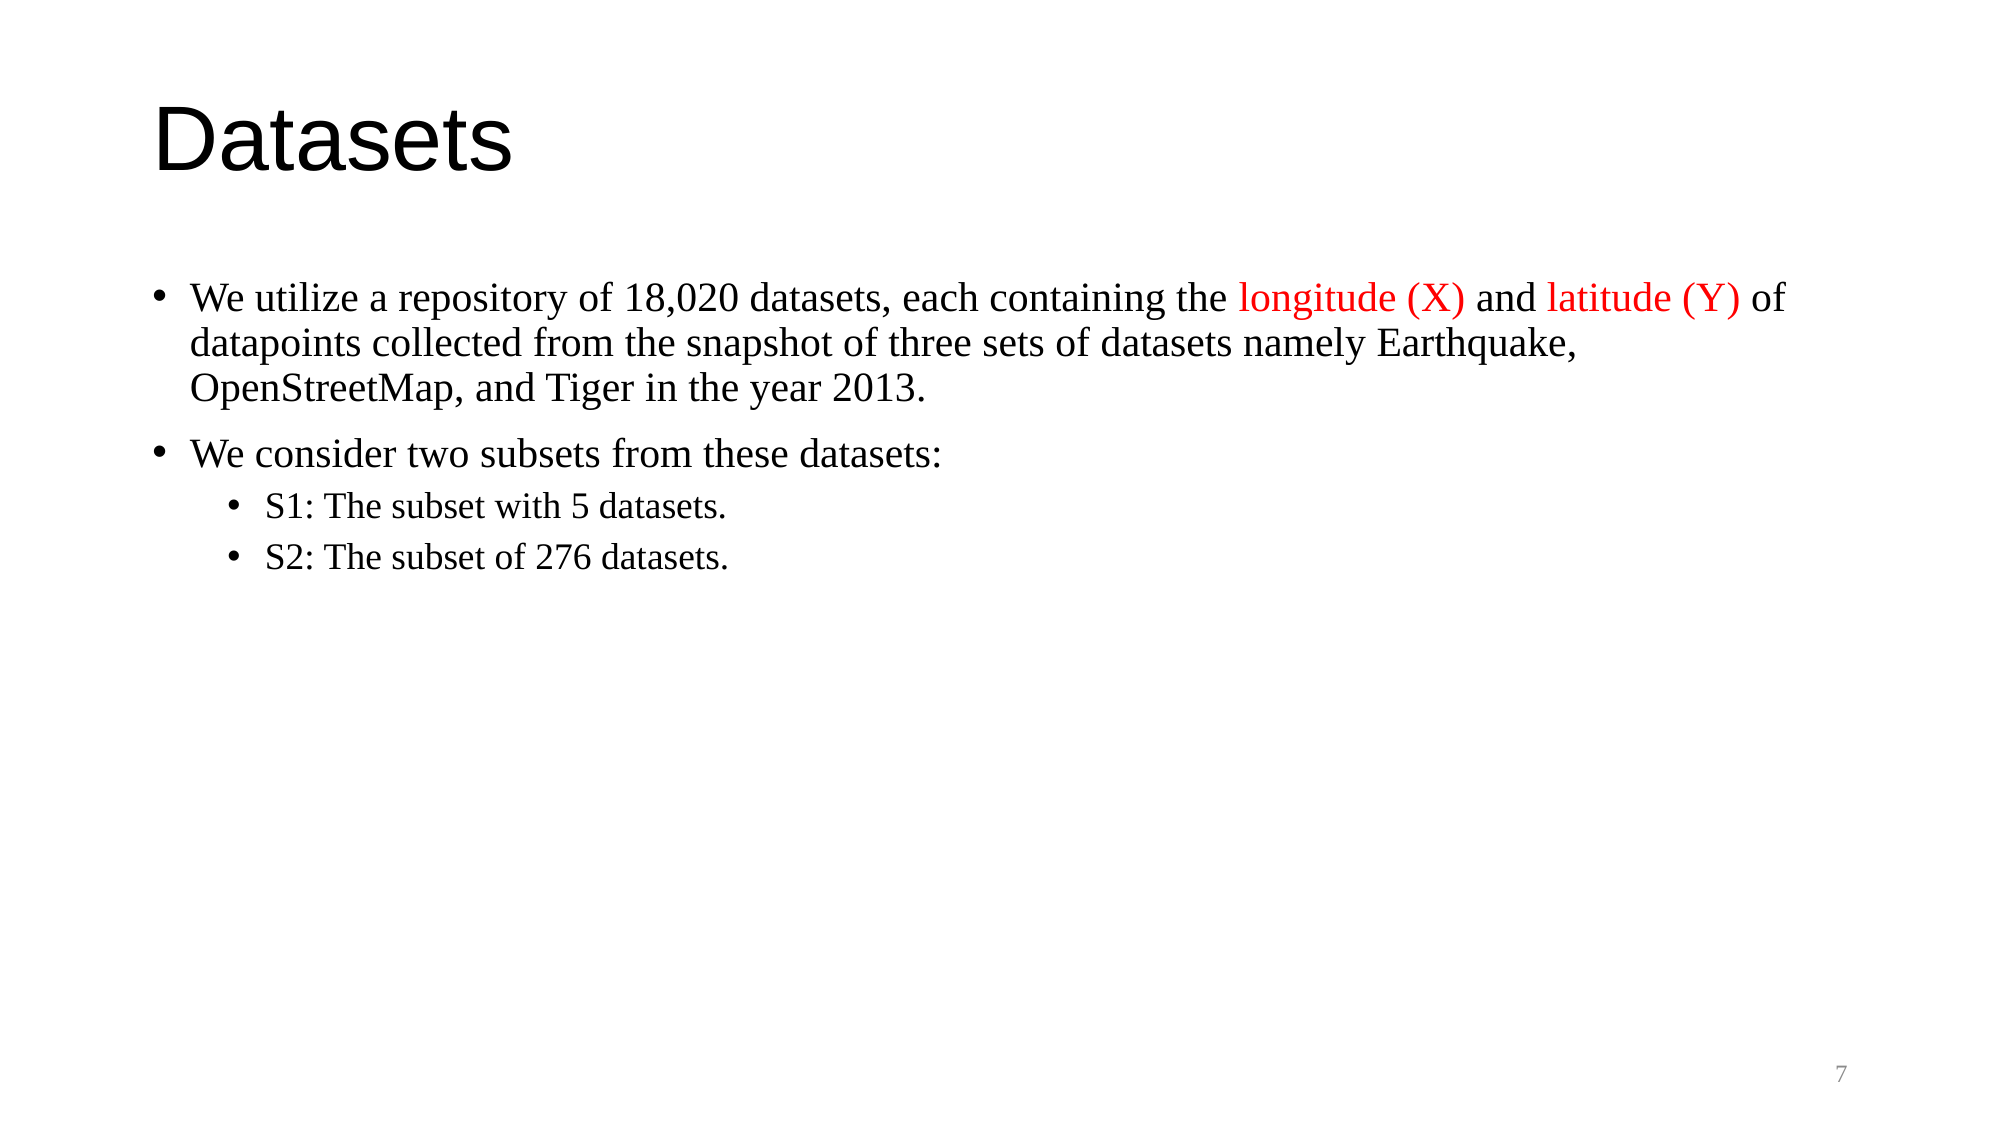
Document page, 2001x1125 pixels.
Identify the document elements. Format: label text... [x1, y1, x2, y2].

list We utilize a repository of 18,020 datasets, each containing the longitude (X) and latitude (Y) of datapoints collected from the snapshot of three sets of datasets namely Earthquake, OpenStreetMap, and Tiger in the year 2013. We consider two subsets from these datasets: S1: The subset with 5 datasets. S2: The subset of 276 datasets. [137, 267, 1863, 1014]
title Datasets [137, 59, 1863, 221]
slide_number 7 [1412, 1042, 1863, 1103]
